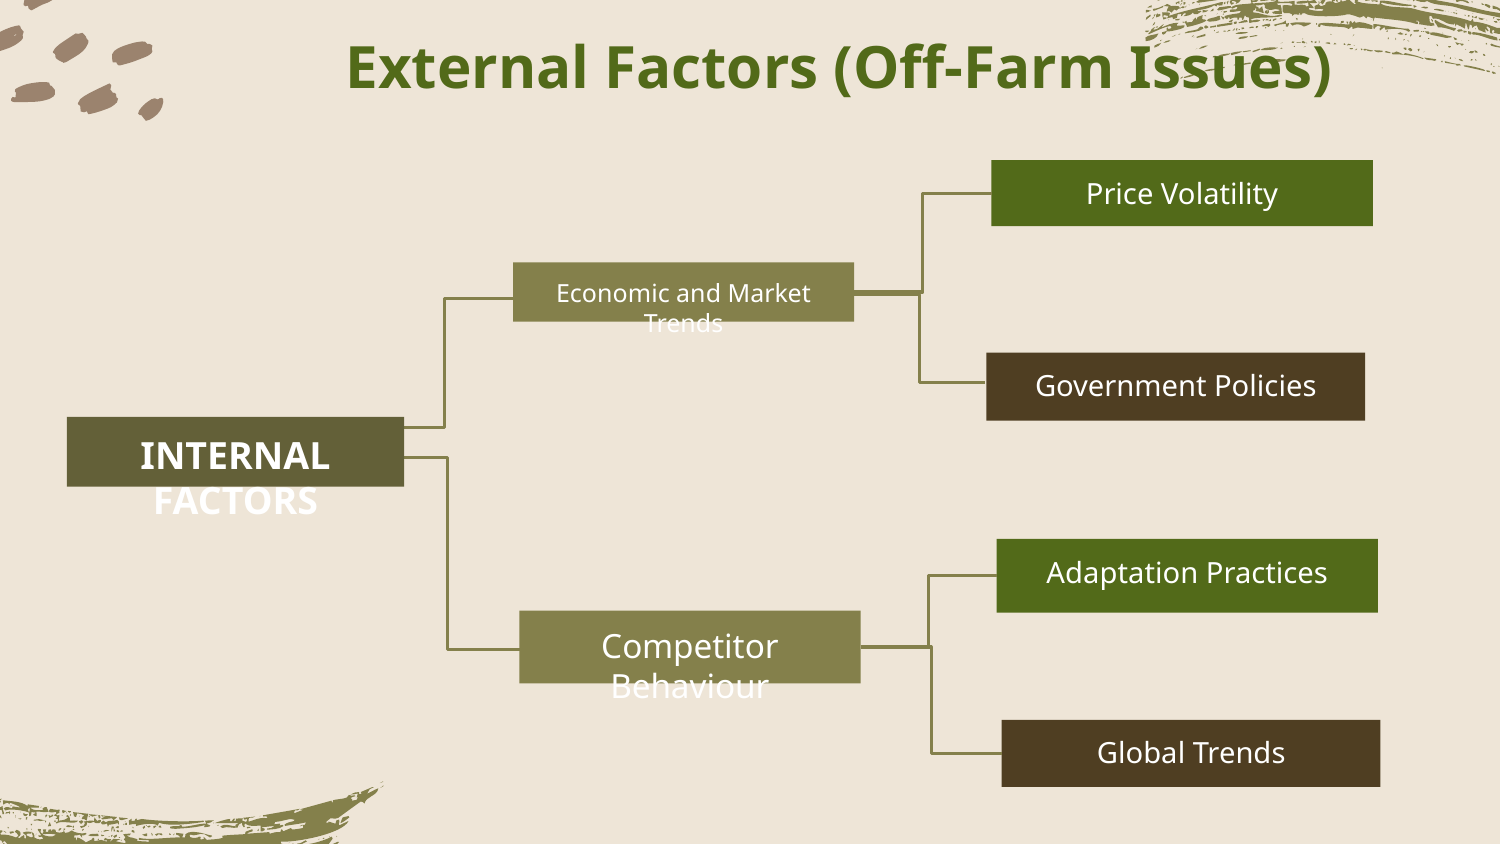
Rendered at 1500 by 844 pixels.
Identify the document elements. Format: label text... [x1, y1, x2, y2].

text_box INTERNAL FACTORS [66, 416, 405, 487]
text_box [328, 457, 568, 650]
title External Factors (Off-Farm Issues) [213, 18, 1465, 113]
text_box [519, 538, 1381, 788]
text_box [348, 298, 513, 429]
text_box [512, 159, 1374, 421]
